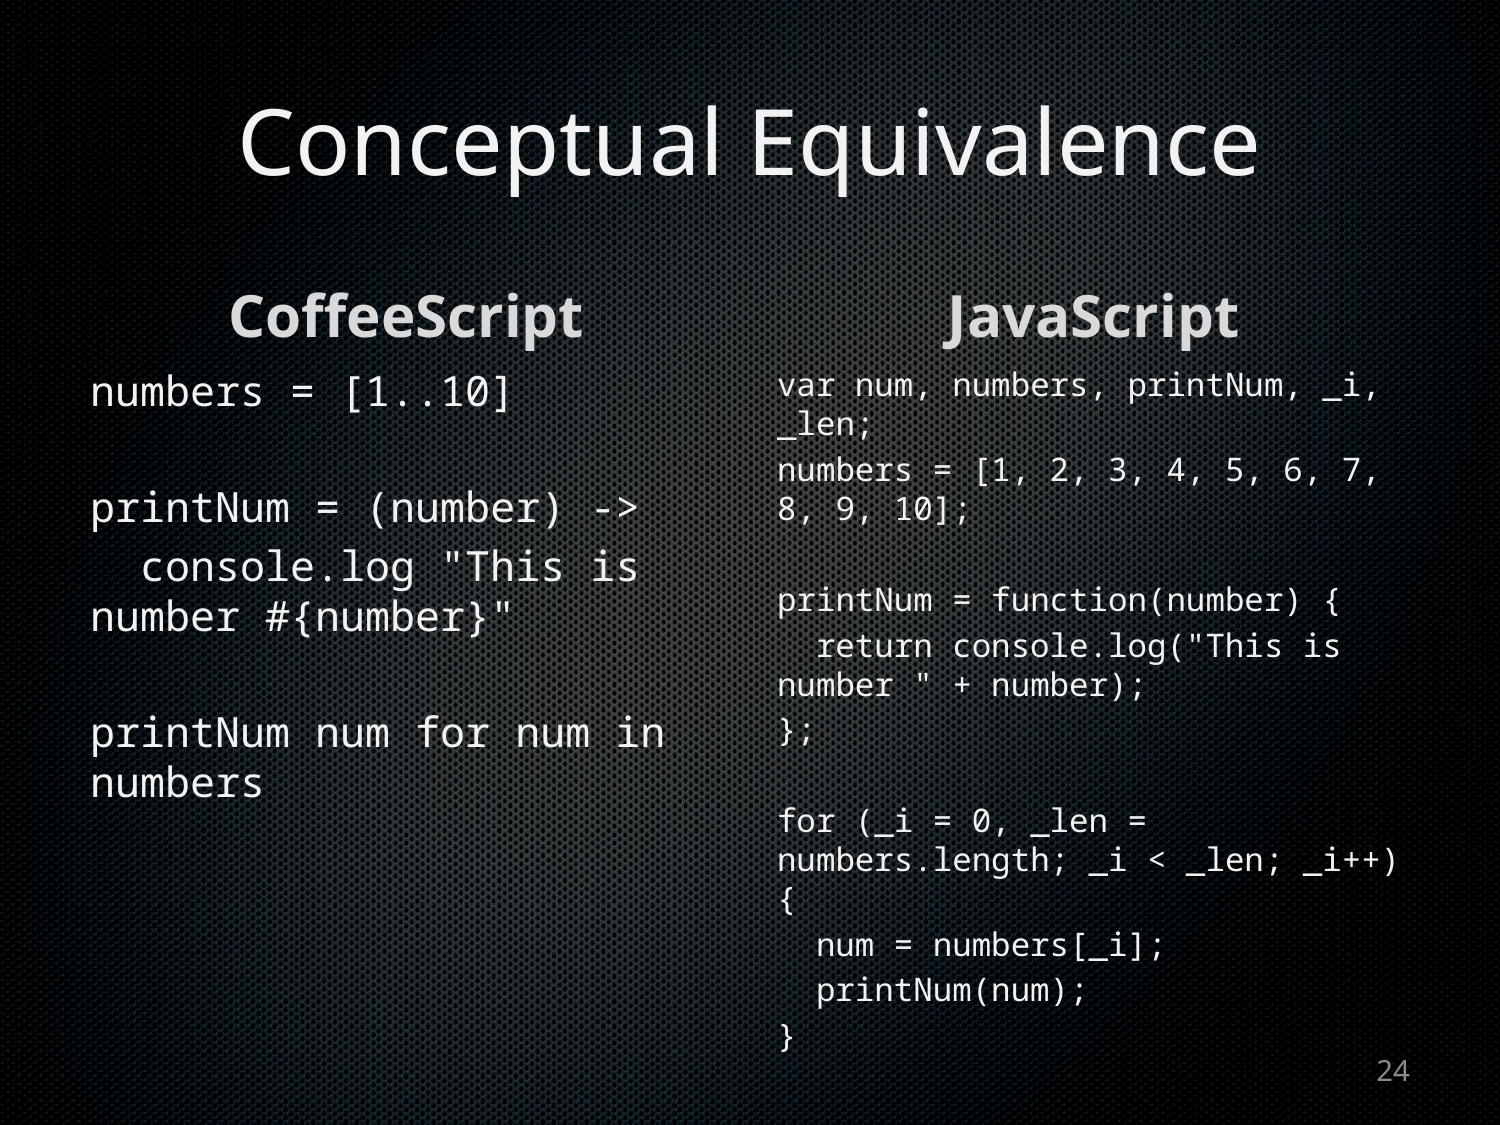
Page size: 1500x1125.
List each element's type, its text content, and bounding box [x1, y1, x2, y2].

list var num, numbers, printNum, _i, _len; numbers = [1, 2, 3, 4, 5, 6, 7, 8, 9, 10]; printNum = function(number) { return console.log("This is number " + number); }; for (_i = 0, _len = numbers.length; _i < _len; _i++) { num = numbers[_i]; printNum(num); } [761, 356, 1425, 1063]
list JavaScript [761, 251, 1425, 356]
slide_number 24 [1074, 1042, 1425, 1103]
picture [0, 0, 1500, 1125]
list CoffeeScript [75, 251, 738, 356]
list numbers = [1..10] printNum = (number) -> console.log "This is number #{number}" printNum num for num in numbers [75, 356, 738, 1005]
title Conceptual Equivalence [75, 45, 1425, 233]
